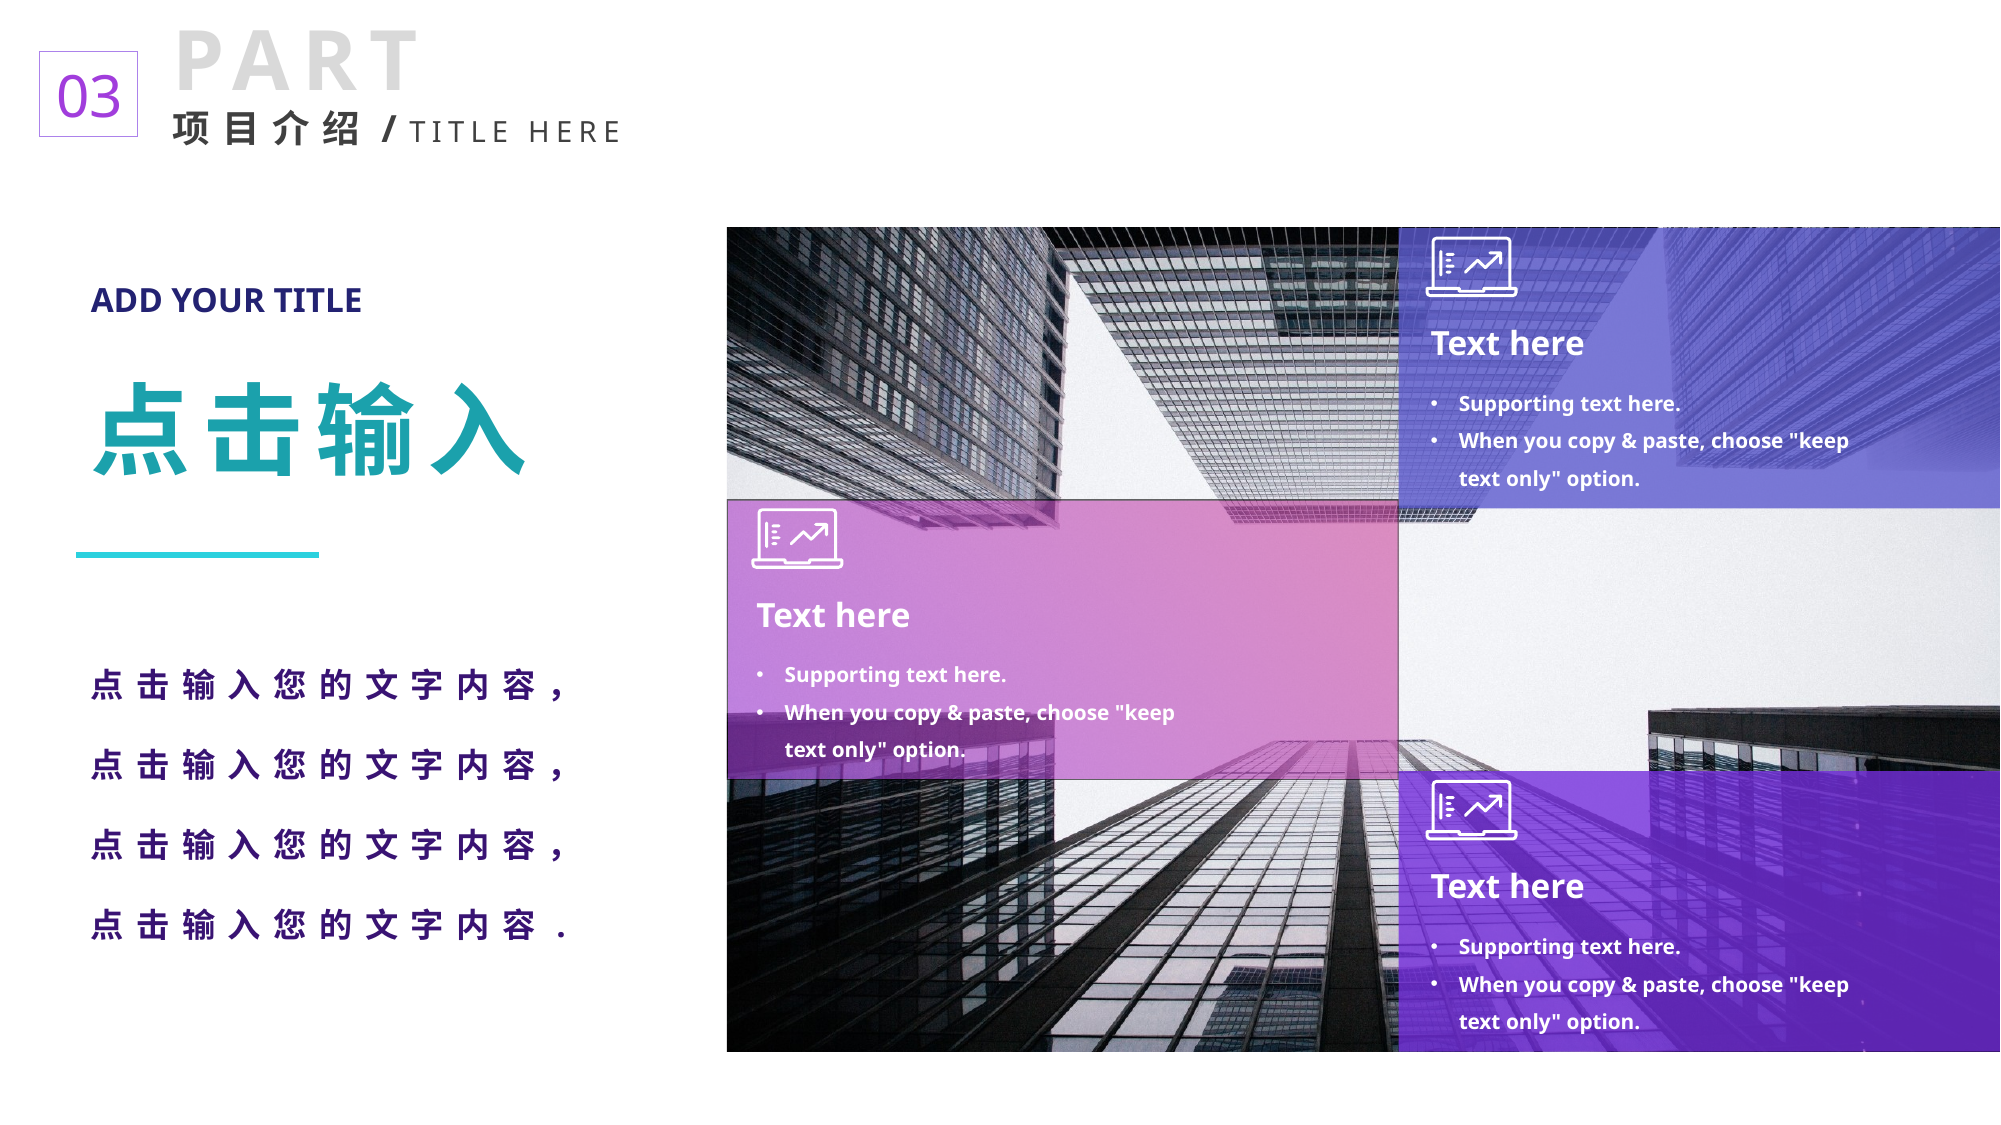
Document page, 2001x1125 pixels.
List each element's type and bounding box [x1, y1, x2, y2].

text_box [39, 0, 1072, 159]
text_box [76, 272, 644, 956]
text_box [726, 227, 2000, 1052]
